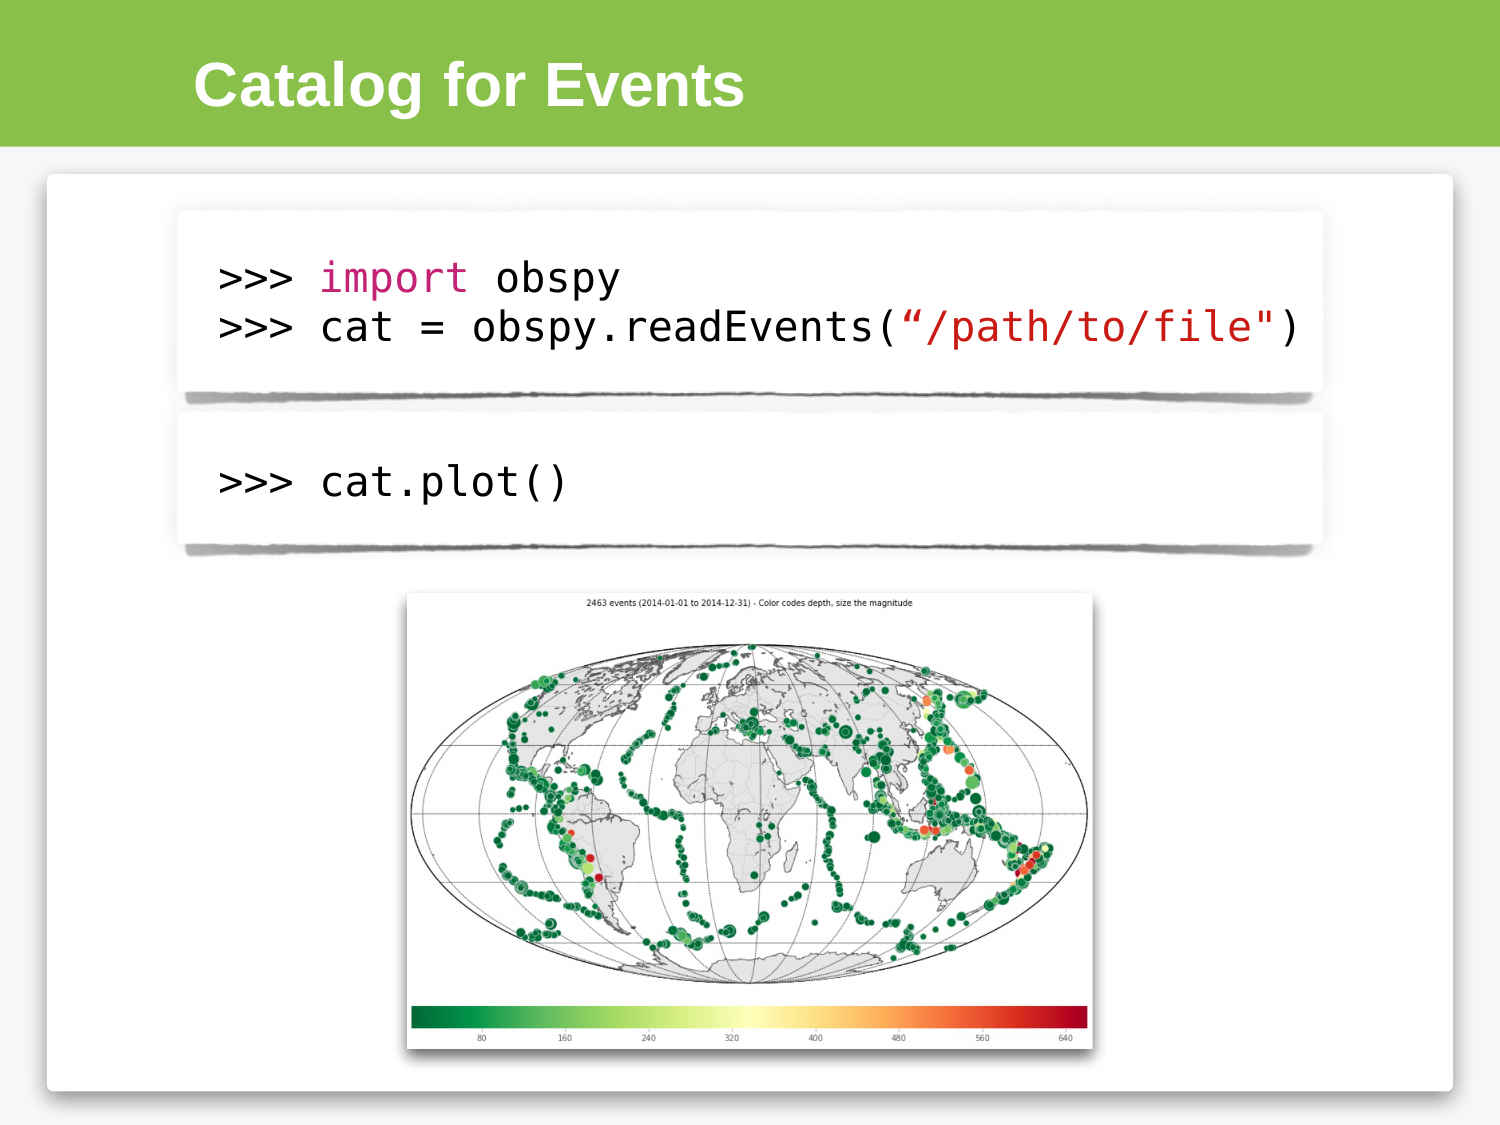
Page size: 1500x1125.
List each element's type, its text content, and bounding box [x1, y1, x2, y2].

text_box [155, 387, 1345, 569]
text_box [392, 587, 1108, 1072]
text_box >>> import obspy >>> cat = obspy.readEvents(“/path/to/file") >>> cat.plot() [216, 251, 1306, 505]
text_box [407, 593, 1093, 1049]
text_box [24, 161, 1476, 1122]
text_box [46, 174, 1454, 1092]
title Catalog for Events [70, 43, 869, 120]
text_box [155, 186, 1345, 387]
